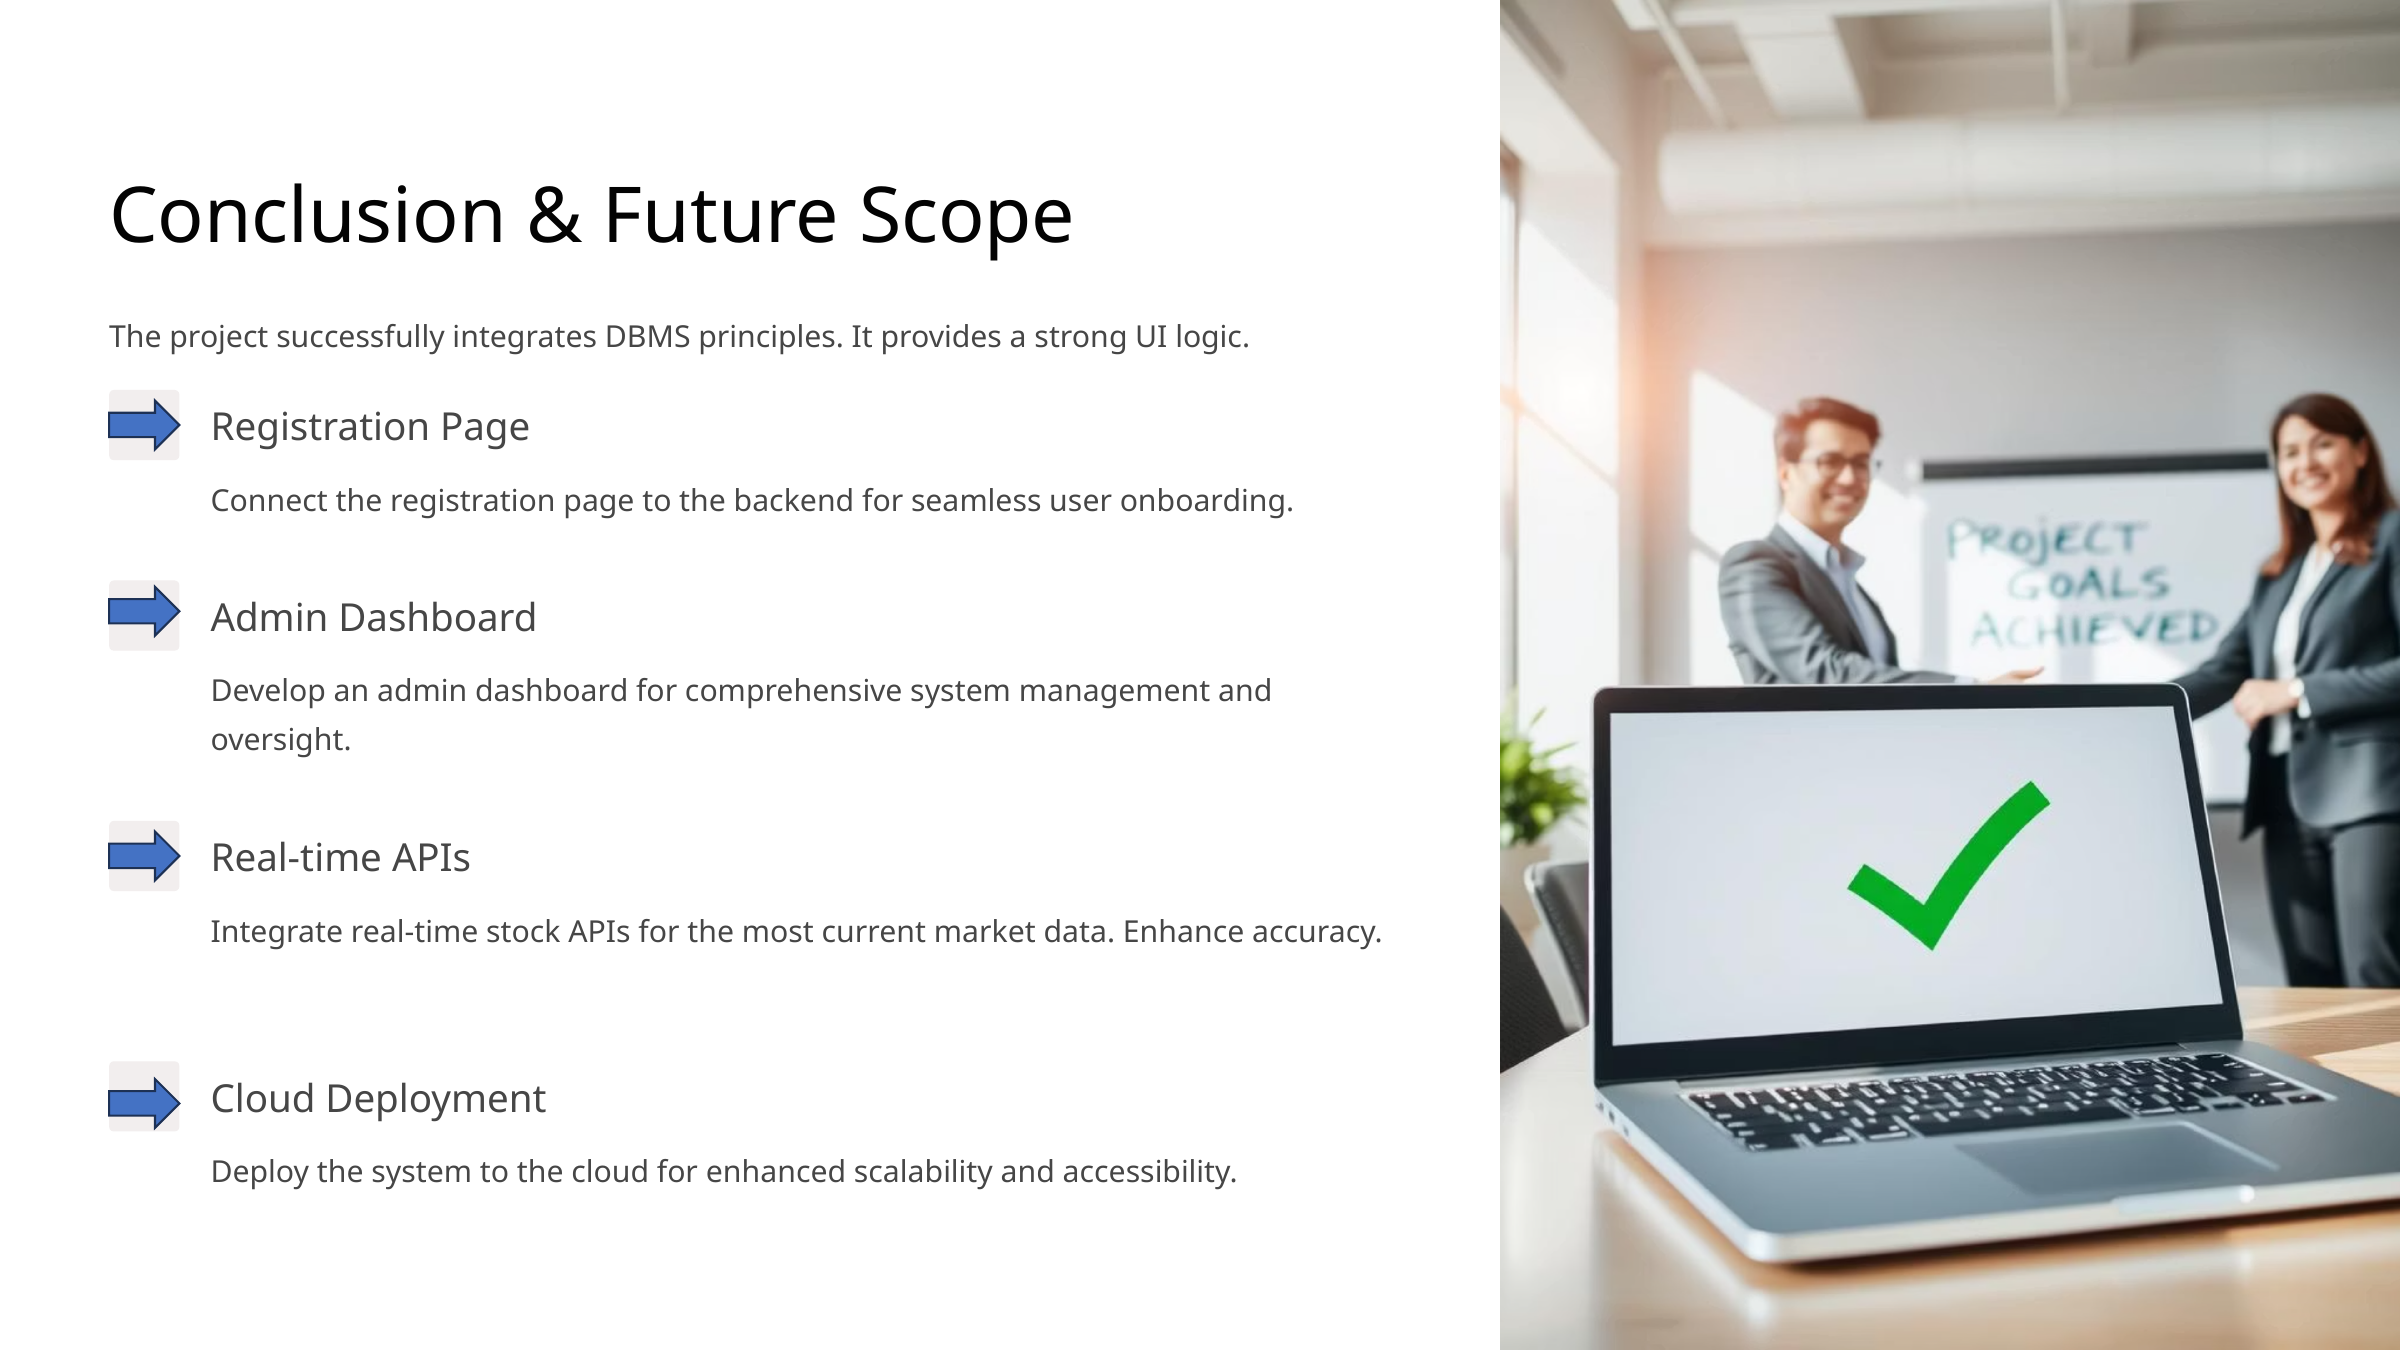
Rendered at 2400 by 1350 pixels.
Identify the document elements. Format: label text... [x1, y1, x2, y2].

text_box [109, 427, 180, 461]
text_box Connect the registration page to the backend for seamless user onboarding. [210, 468, 1391, 518]
text_box Registration Page [210, 400, 601, 450]
text_box Integrate real-time stock APIs for the most current market data. Enhance accuracy. [210, 899, 1391, 999]
text_box Develop an admin dashboard for comprehensive system management and oversight. [210, 658, 1391, 759]
text_box Deploy the system to the cloud for enhanced scalability and accessibility. [210, 1139, 1391, 1190]
text_box [108, 584, 181, 639]
text_box Admin Dashboard [210, 591, 601, 640]
text_box [108, 1076, 181, 1131]
text_box The project successfully integrates DBMS principles. It provides a strong UI logic. [109, 304, 1391, 355]
text_box [109, 820, 180, 854]
text_box [109, 1061, 180, 1101]
text_box [109, 1106, 180, 1132]
text_box [109, 580, 180, 609]
text_box Cloud Deployment [210, 1071, 601, 1121]
text_box [108, 398, 181, 452]
text_box [108, 829, 181, 883]
text_box Conclusion & Future Scope [109, 160, 1130, 259]
picture [1499, 0, 2400, 1350]
text_box Real-time APIs [210, 831, 601, 881]
text_box [109, 858, 180, 892]
text_box [109, 389, 180, 423]
text_box [109, 614, 180, 651]
